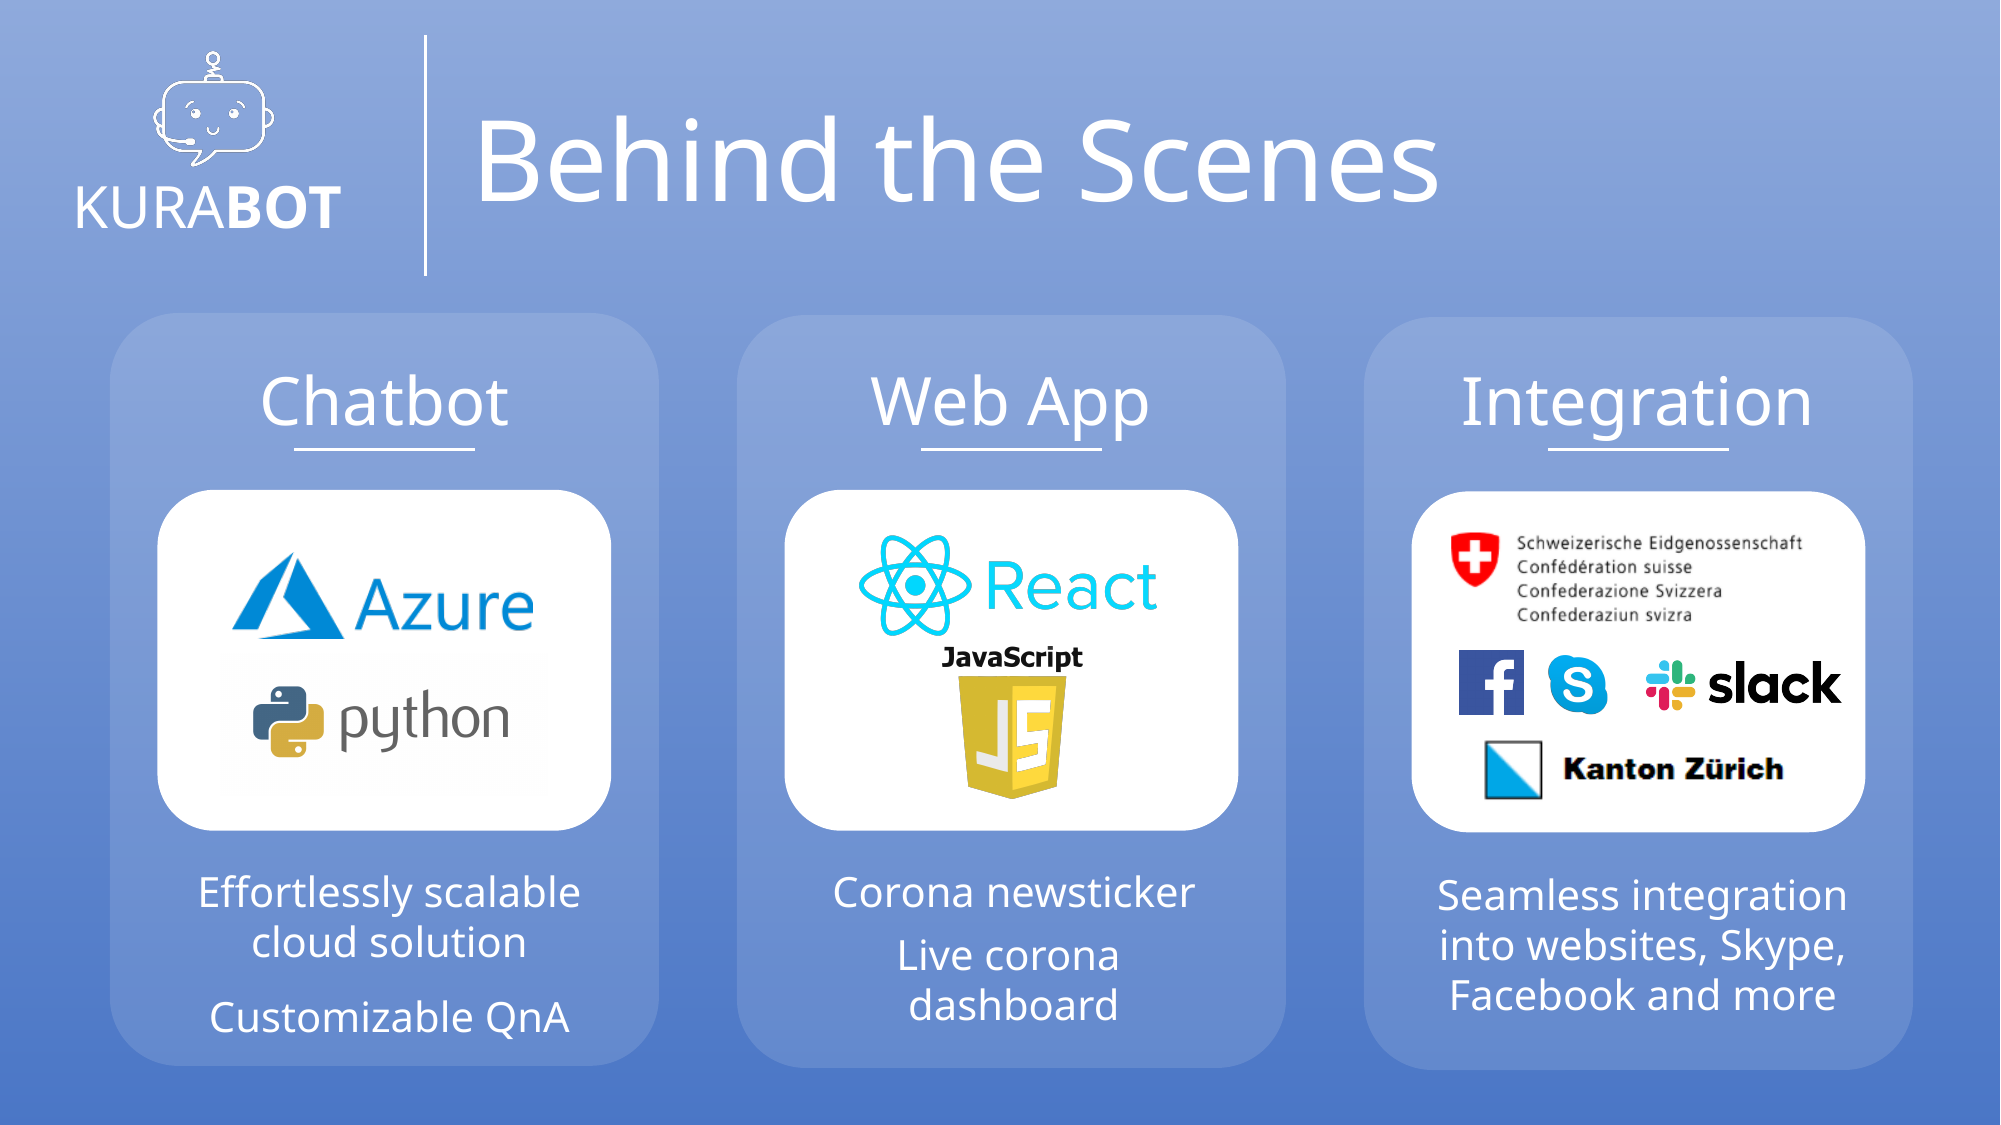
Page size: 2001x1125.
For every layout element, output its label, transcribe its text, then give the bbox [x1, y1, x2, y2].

text_box [1410, 490, 1867, 834]
text_box Corona newsticker Live corona dashboard [774, 858, 1254, 1037]
picture [1459, 650, 1524, 715]
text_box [784, 489, 1239, 831]
picture [1440, 520, 1867, 815]
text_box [109, 312, 659, 1066]
text_box Integration [1440, 351, 1837, 447]
picture [121, 19, 306, 204]
text_box [0, 0, 2000, 1125]
text_box Seamless integration into websites, Skype, Facebook and more [1391, 861, 1894, 1027]
text_box Behind the Scenes [456, 81, 1959, 232]
text_box [735, 314, 1288, 1069]
text_box KURABOT [0, 162, 424, 248]
text_box Web App [813, 351, 1210, 447]
text_box [1362, 316, 1915, 1072]
